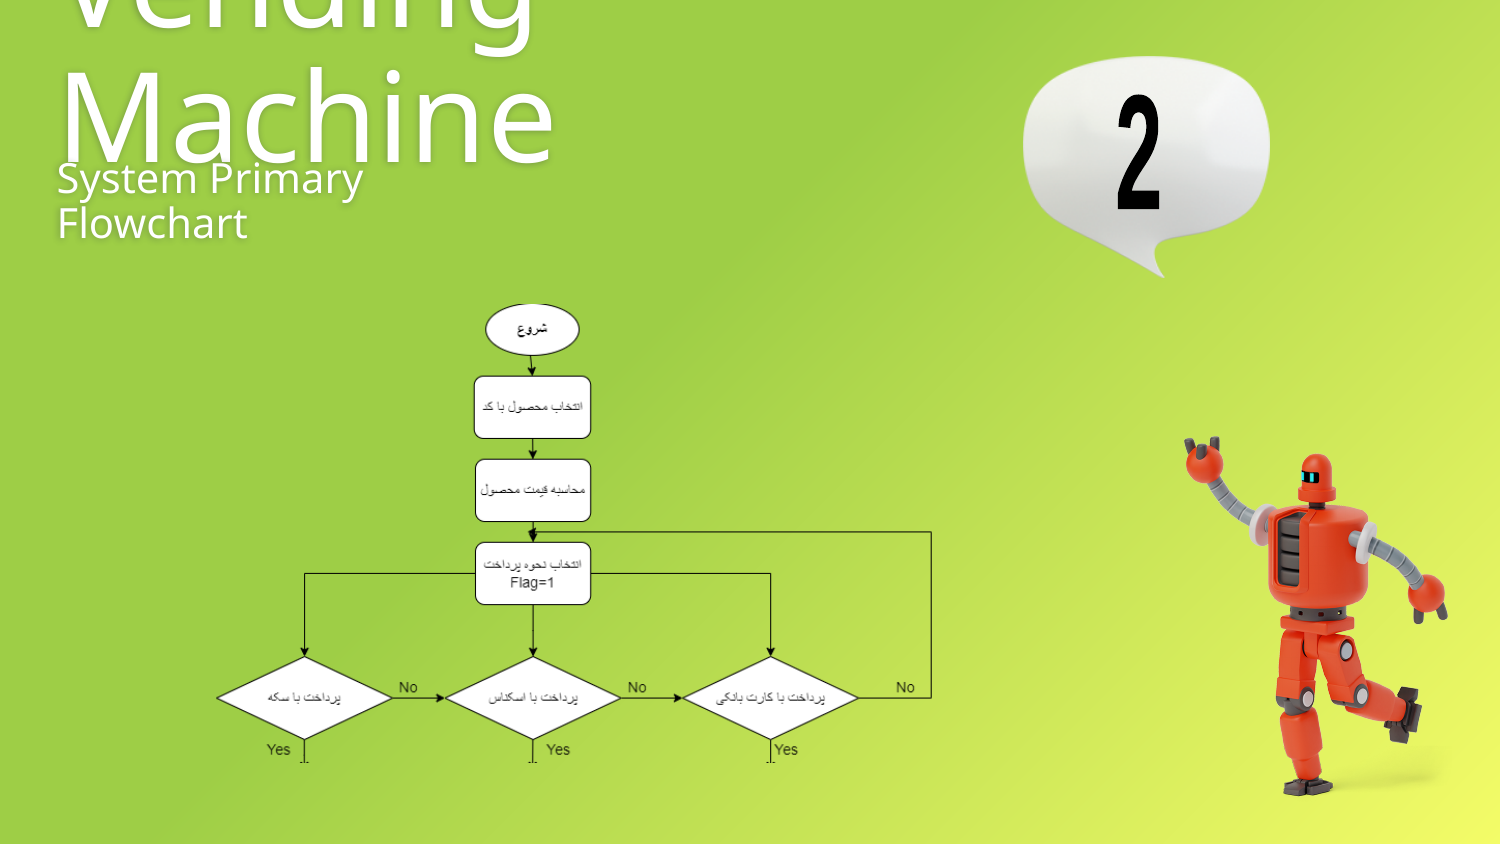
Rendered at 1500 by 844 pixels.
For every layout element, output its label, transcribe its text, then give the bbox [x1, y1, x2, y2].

picture [1183, 436, 1453, 805]
picture [156, 304, 940, 763]
text_box System Primary Flowchart [56, 189, 549, 248]
title Vending Machine [56, 36, 871, 190]
picture [1023, 56, 1270, 278]
